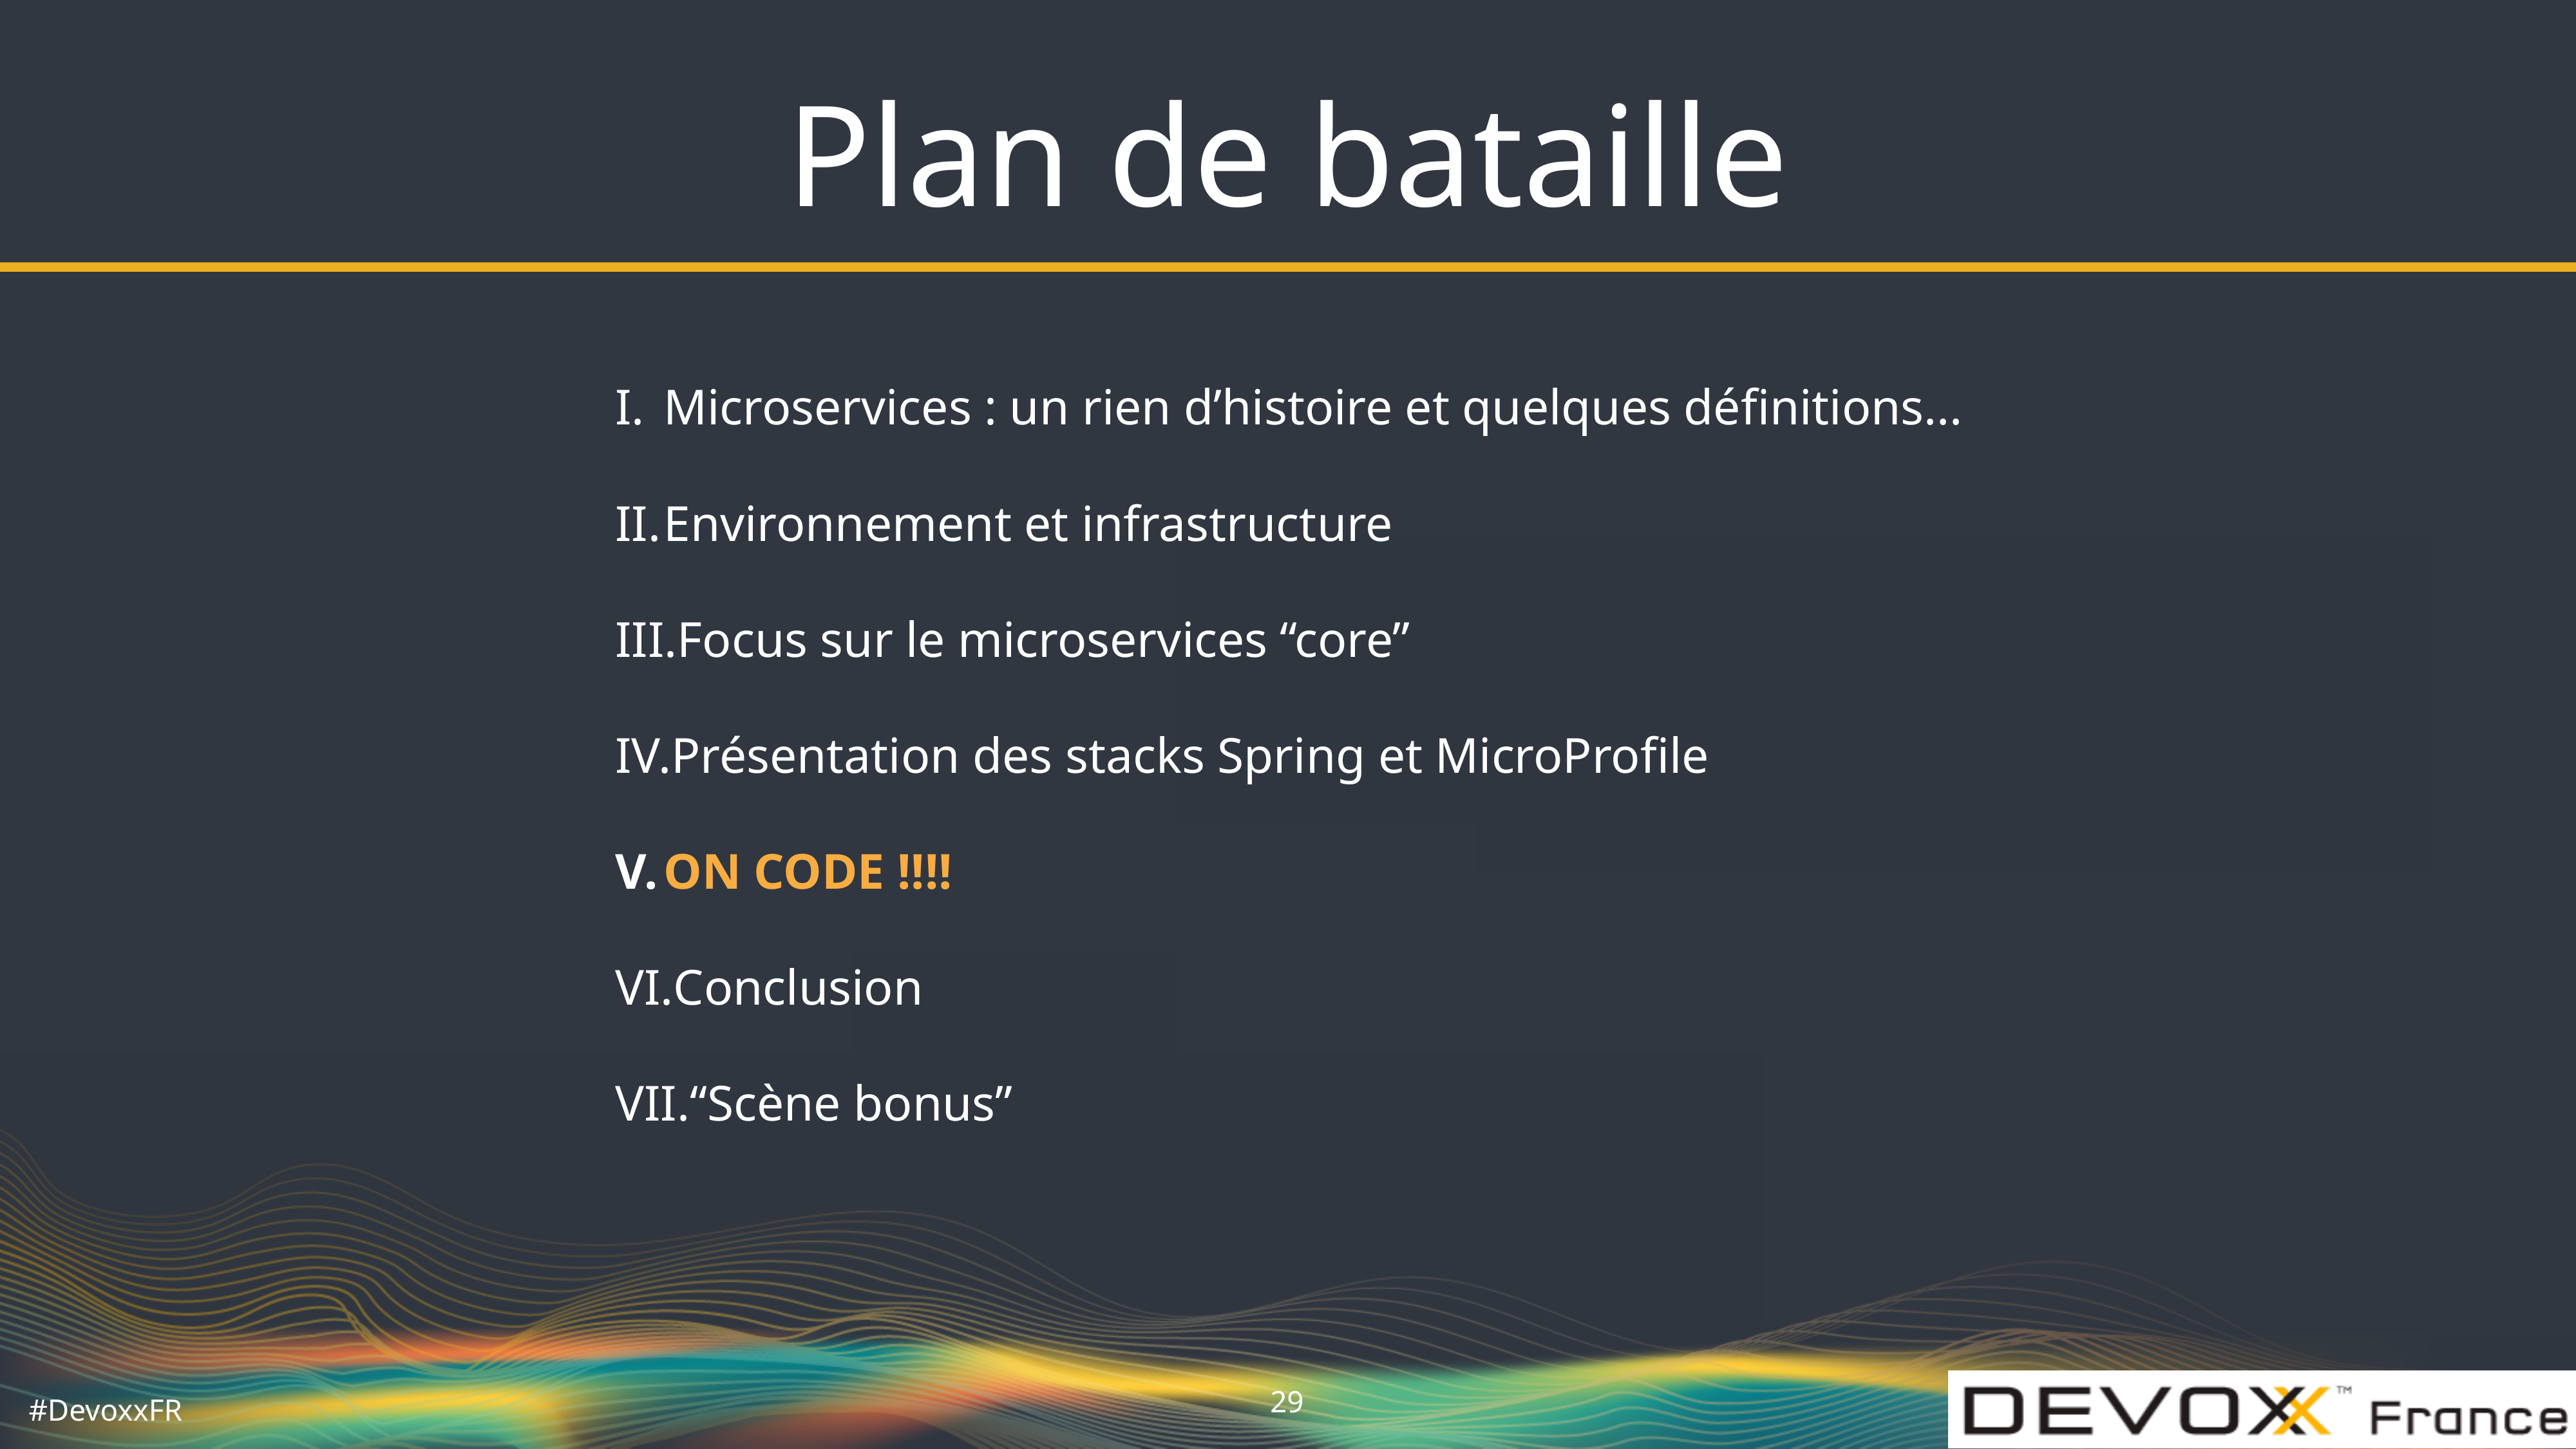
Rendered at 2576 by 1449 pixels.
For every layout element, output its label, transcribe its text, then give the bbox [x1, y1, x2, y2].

slide_number ‹#› [1262, 1375, 1312, 1427]
picture [0, 0, 2576, 262]
picture [0, 272, 2576, 1449]
title Plan de bataille [510, 14, 2065, 287]
list Microservices : un rien d’histoire et quelques définitions... Environnement et infrastructure Focus sur le microservices “core” Présentation des stacks Spring et MicroProfile ON CODE !!!! Conclusion “Scène bonus” [559, 369, 2017, 1211]
